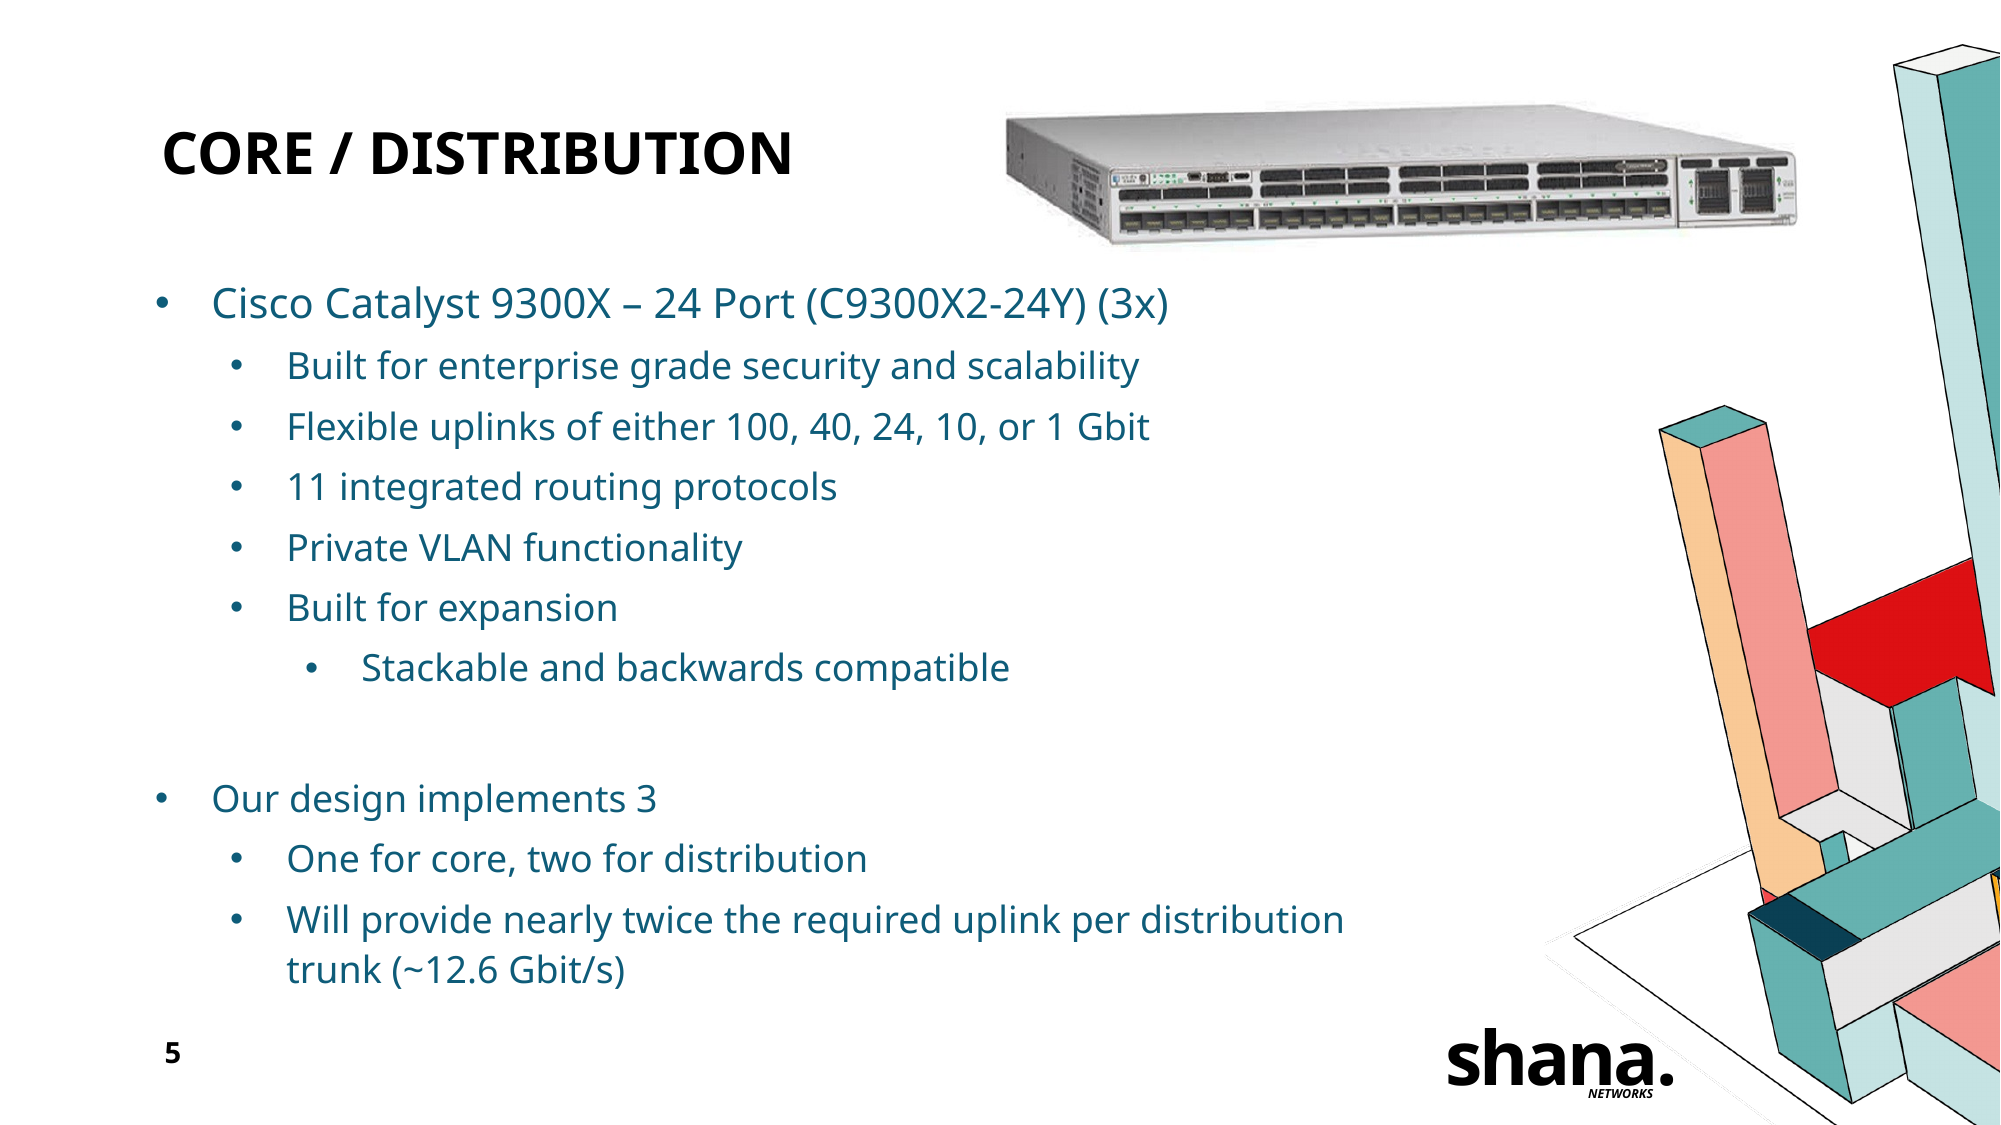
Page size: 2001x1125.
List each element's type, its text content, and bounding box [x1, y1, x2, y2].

slide_number 5 [149, 1024, 588, 1085]
title Core / Distribution [146, 0, 1508, 195]
text_box shana. [1430, 1009, 1714, 1110]
list Cisco Catalyst 9300X – 24 Port (C9300X2-24Y) (3x) Built for enterprise grade security and scalability Flexible uplinks of either 100, 40, 24, 10, or 1 Gbit 11 integrated routing protocols Private VLAN functionality Built for expansion Stackable and backwards compatible Our design implements 3 One for core, two for distribution Will provide nearly twice the required uplink per distribution trunk (~12.6 Gbit/s) [65, 269, 1392, 1025]
text_box NETWORKS [1573, 1078, 1685, 1109]
picture [963, 34, 2000, 1125]
